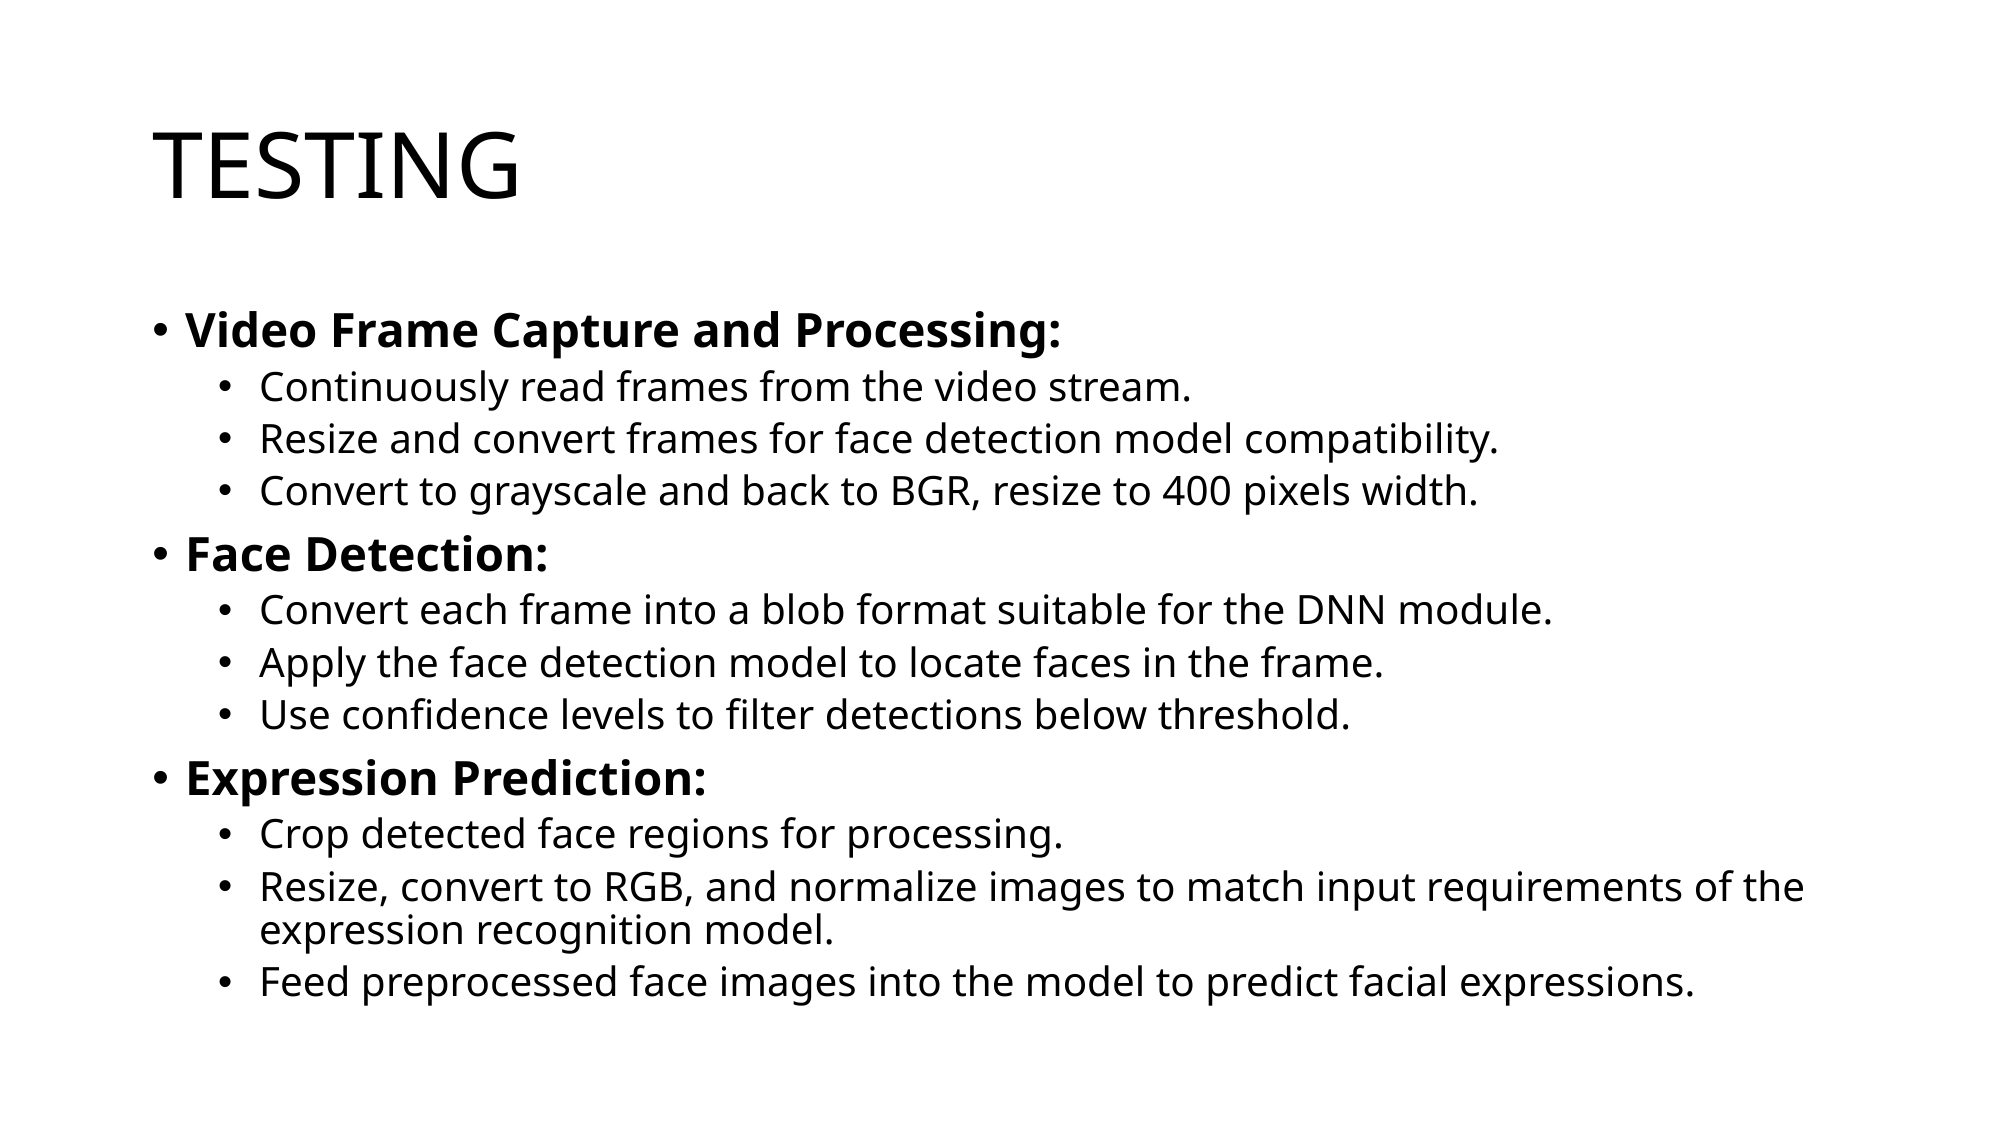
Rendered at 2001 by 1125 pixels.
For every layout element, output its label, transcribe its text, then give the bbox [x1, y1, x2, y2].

list Video Frame Capture and Processing: Continuously read frames from the video stream. Resize and convert frames for face detection model compatibility. Convert to grayscale and back to BGR, resize to 400 pixels width. Face Detection: Convert each frame into a blob format suitable for the DNN module. Apply the face detection model to locate faces in the frame. Use confidence levels to filter detections below threshold. Expression Prediction: Crop detected face regions for processing. Resize, convert to RGB, and normalize images to match input requirements of the expression recognition model. Feed preprocessed face images into the model to predict facial expressions. [137, 299, 1863, 1014]
title TESTING [137, 59, 1863, 278]
